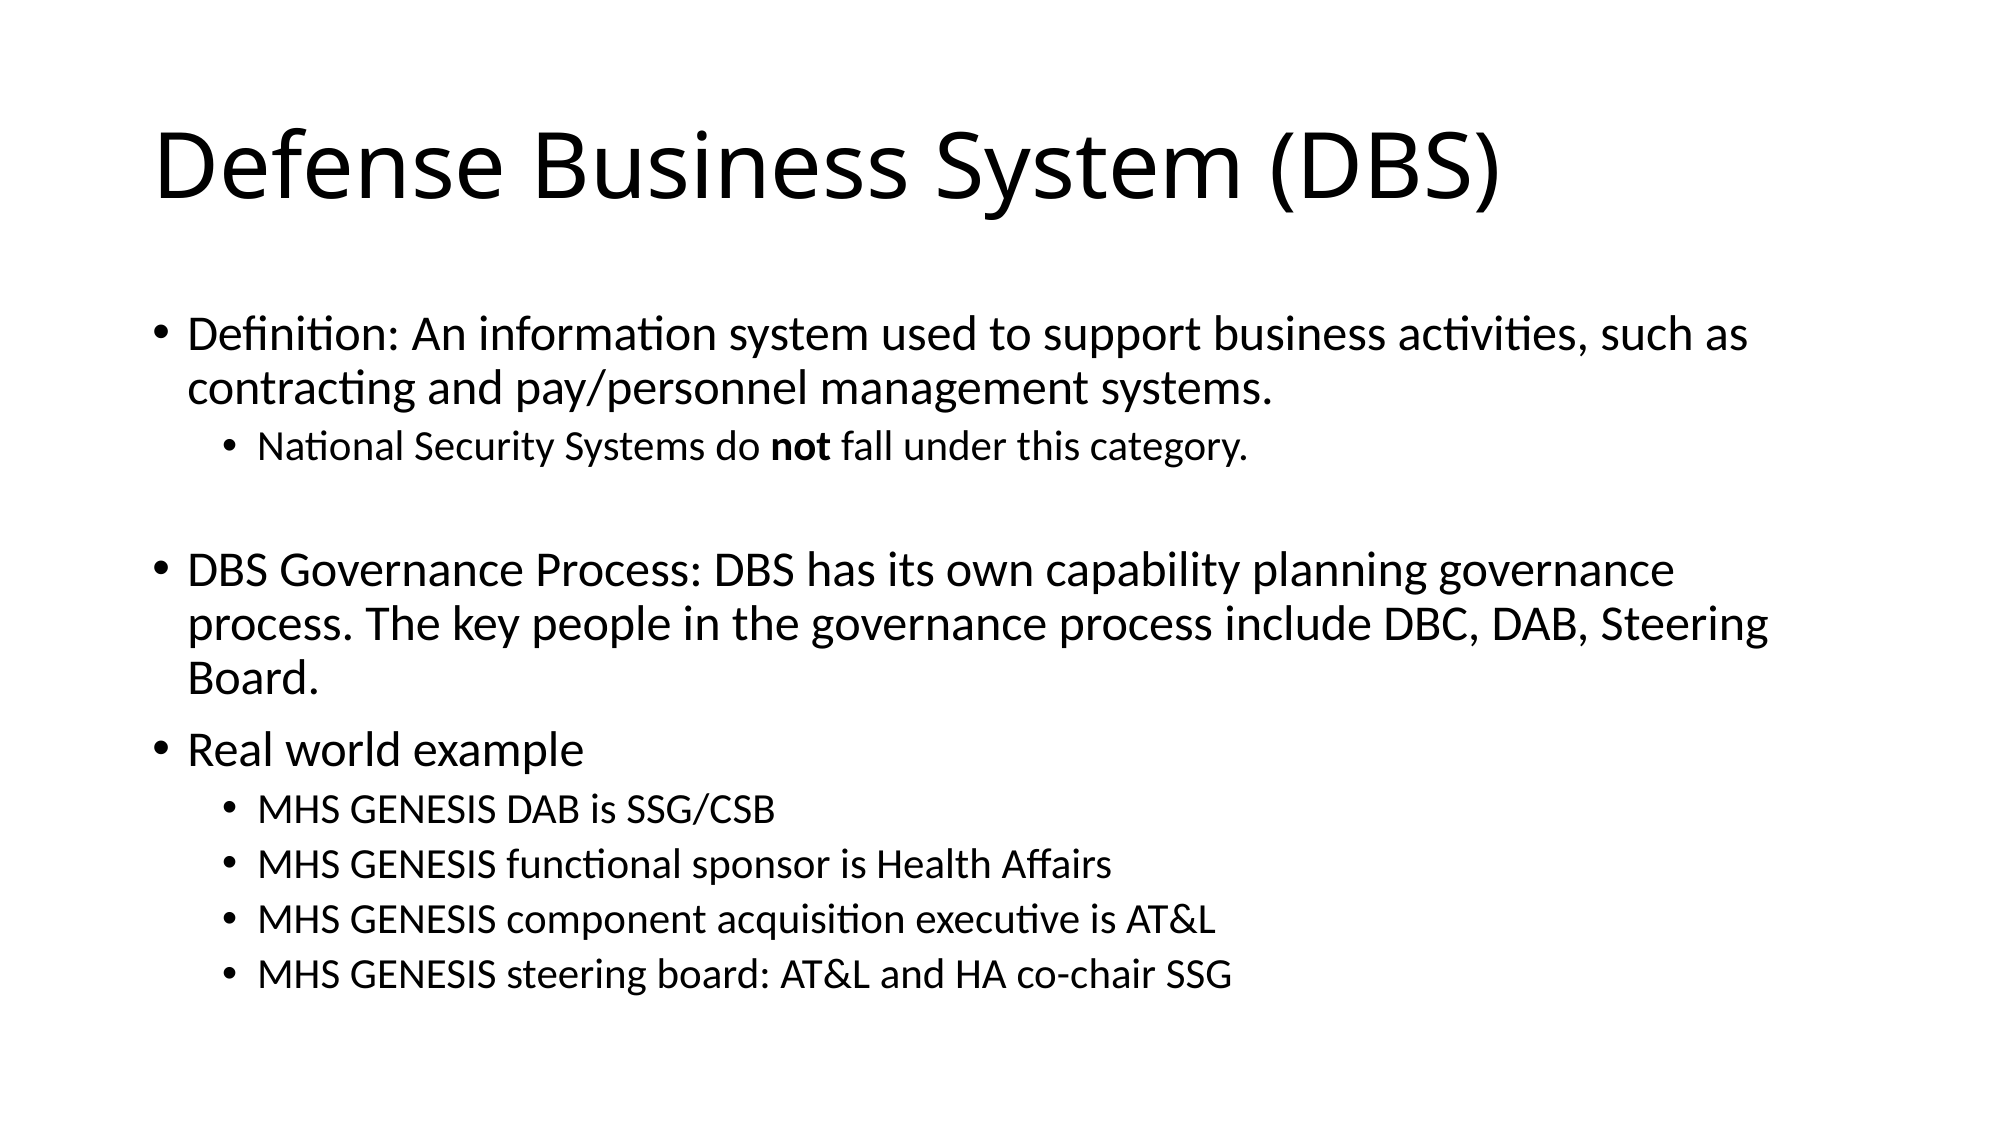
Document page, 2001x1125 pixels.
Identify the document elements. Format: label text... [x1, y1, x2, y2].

list Definition: An information system used to support business activities, such as contracting and pay/personnel management systems. National Security Systems do not fall under this category. DBS Governance Process: DBS has its own capability planning governance process. The key people in the governance process include DBC, DAB, Steering Board. Real world example MHS GENESIS DAB is SSG/CSB MHS GENESIS functional sponsor is Health Affairs MHS GENESIS component acquisition executive is AT&L MHS GENESIS steering board: AT&L and HA co-chair SSG [137, 299, 1863, 1014]
title Defense Business System (DBS) [137, 59, 1863, 278]
